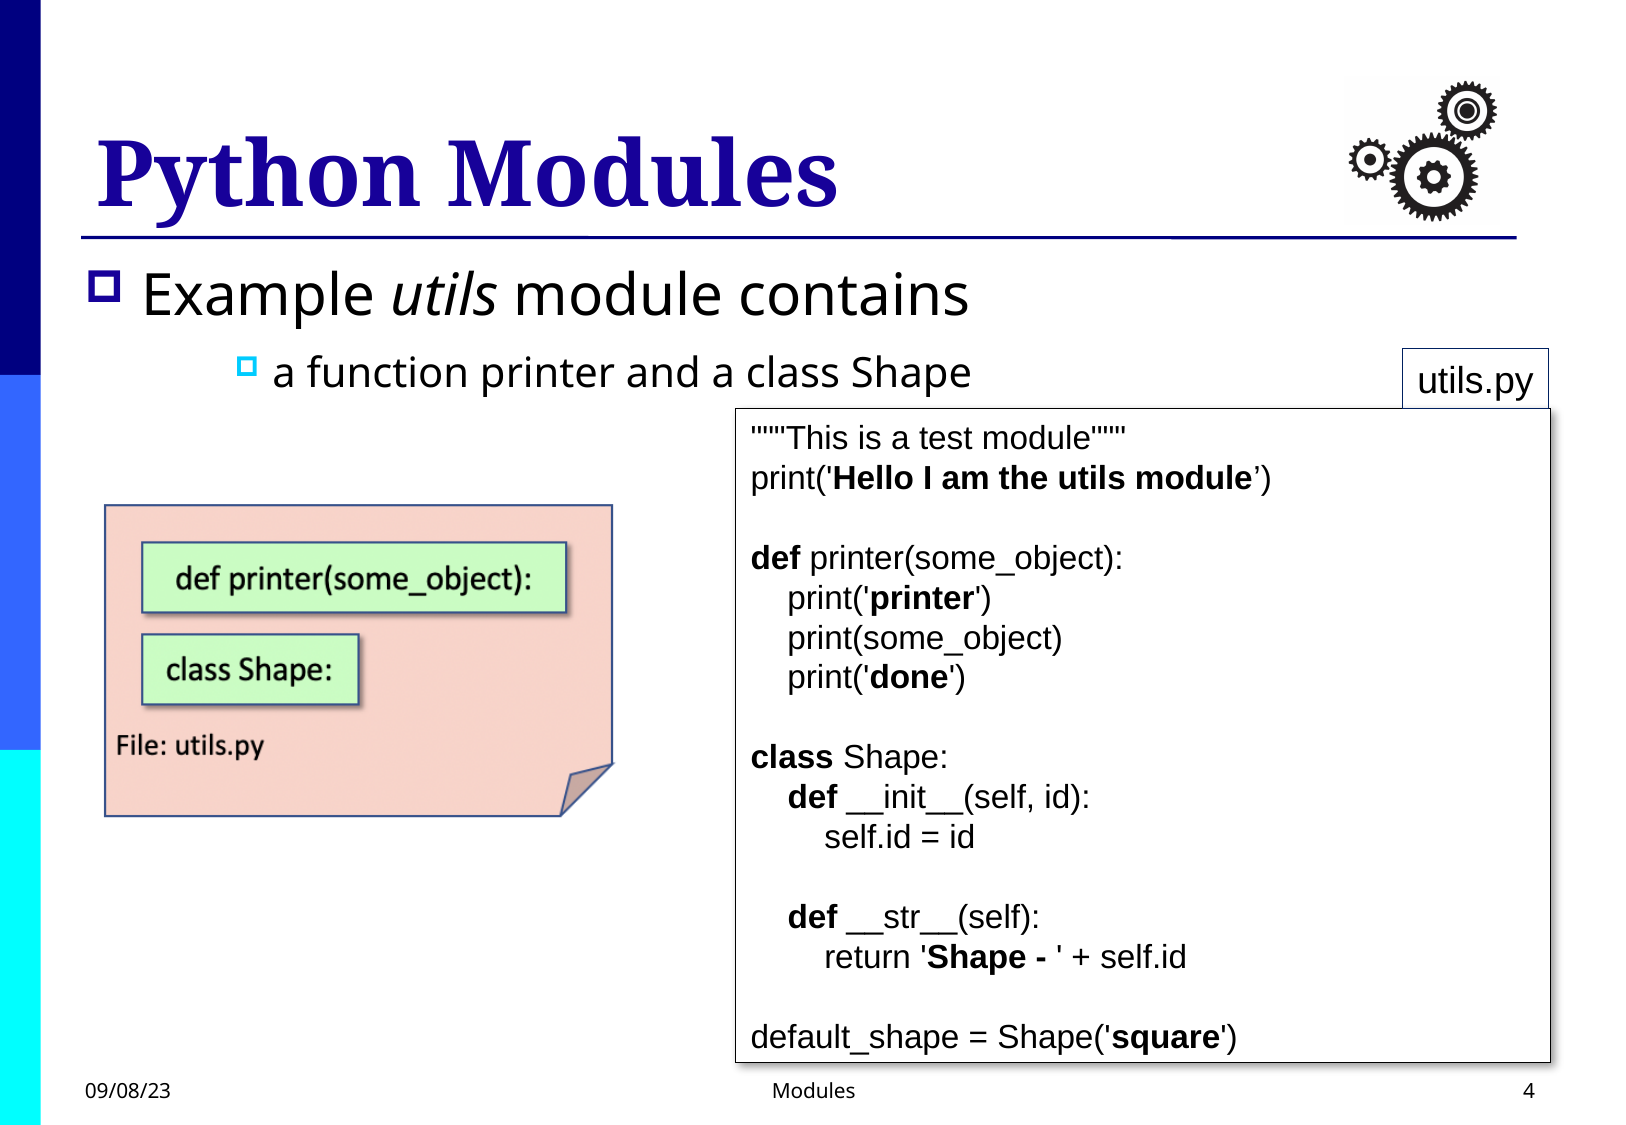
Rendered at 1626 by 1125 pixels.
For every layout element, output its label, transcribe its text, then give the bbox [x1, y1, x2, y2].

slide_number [70, 1070, 450, 1125]
title Python Modules [81, 45, 1544, 233]
picture [1343, 75, 1500, 225]
text_box """This is a test module""" print('Hello I am the utils module’) def printer(some_object): print('printer') print(some_object) print('done') class Shape: def __init__(self, id): self.id = id def __str__(self): return 'Shape - ' + self.id default_shape = Shape('square') [735, 408, 1551, 1063]
slide_number 4 [1170, 1073, 1550, 1125]
text_box utils.py [1402, 348, 1549, 409]
footer Modules [556, 1070, 1071, 1125]
list Example utils module contains a function printer and a class Shape [70, 232, 1533, 976]
picture [92, 491, 624, 826]
